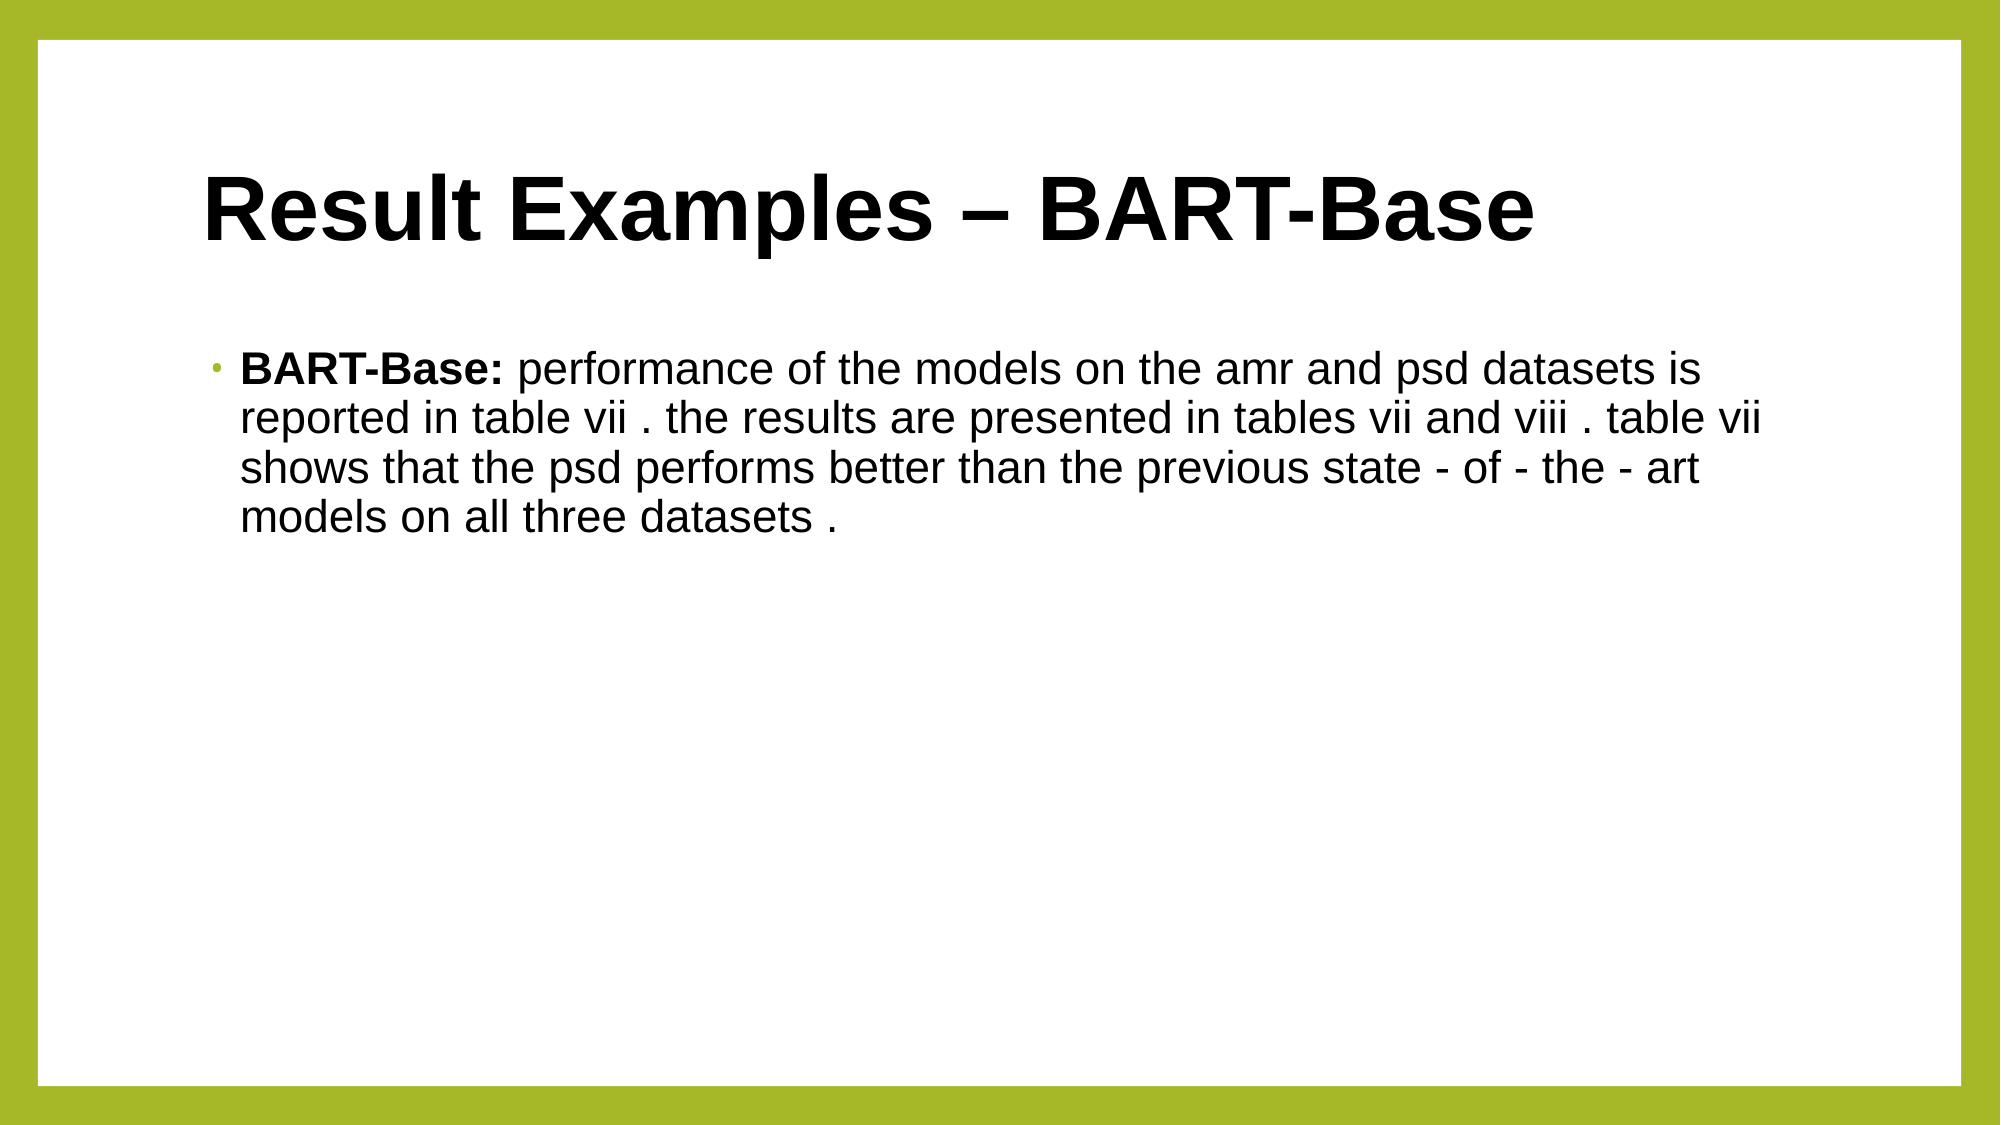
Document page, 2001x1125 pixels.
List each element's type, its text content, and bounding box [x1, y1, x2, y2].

title Result Examples – BART-Base [187, 99, 1808, 323]
list BART-Base: performance of the models on the amr and psd datasets is reported in table vii . the results are presented in tables vii and viii . table vii shows that the psd performs better than the previous state - of - the - art models on all three datasets . [187, 337, 1808, 1000]
